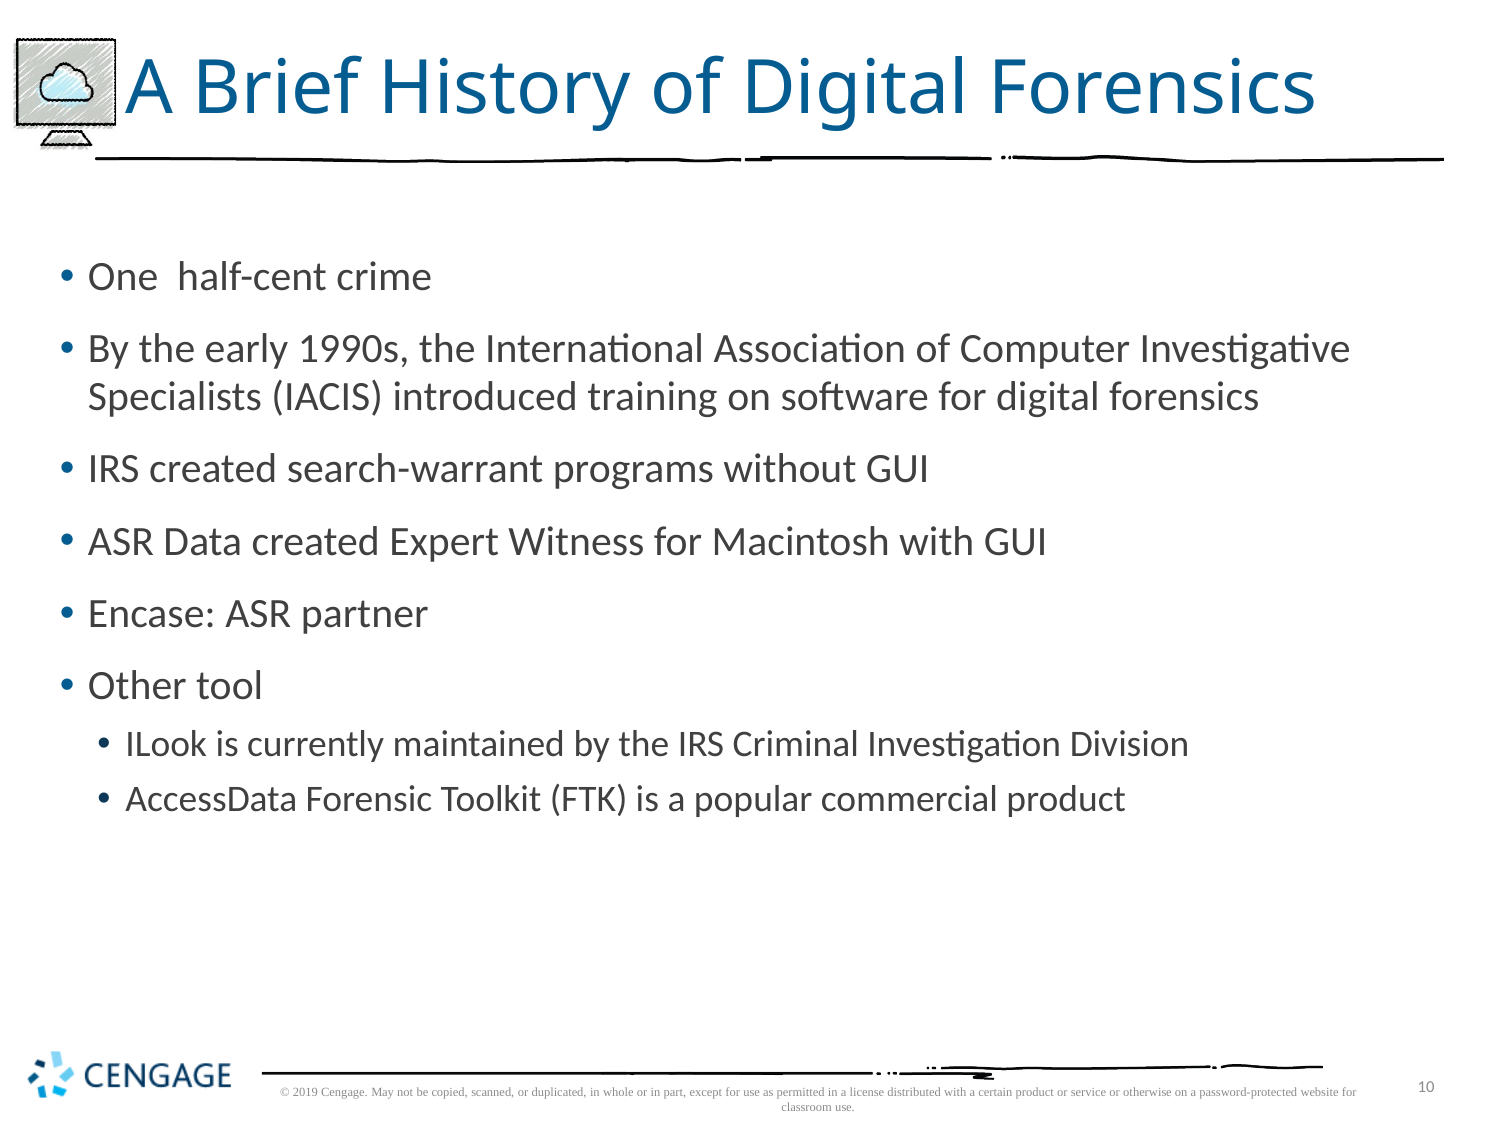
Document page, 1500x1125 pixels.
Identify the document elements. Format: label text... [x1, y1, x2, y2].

picture [261, 1064, 1323, 1079]
picture [12, 36, 117, 151]
picture [7, 1037, 244, 1111]
list One half-cent crime By the early 1990s, the International Association of Computer Investigative Specialists (IACIS) introduced training on software for digital forensics IRS created search-warrant programs without GUI ASR Data created Expert Witness for Macintosh with GUI Encase: ASR partner Other tool ILook is currently maintained by the IRS Criminal Investigation Division AccessData Forensic Toolkit (FTK) is a popular commercial product [59, 252, 1441, 827]
title A Brief History of Digital Forensics [125, 52, 1442, 130]
footer © 2019 Cengage. May not be copied, scanned, or duplicated, in whole or in part, except for use as permitted in a license distributed with a certain product or service or otherwise on a password-protected website for classroom use. [261, 1079, 1375, 1120]
picture [95, 155, 1444, 163]
